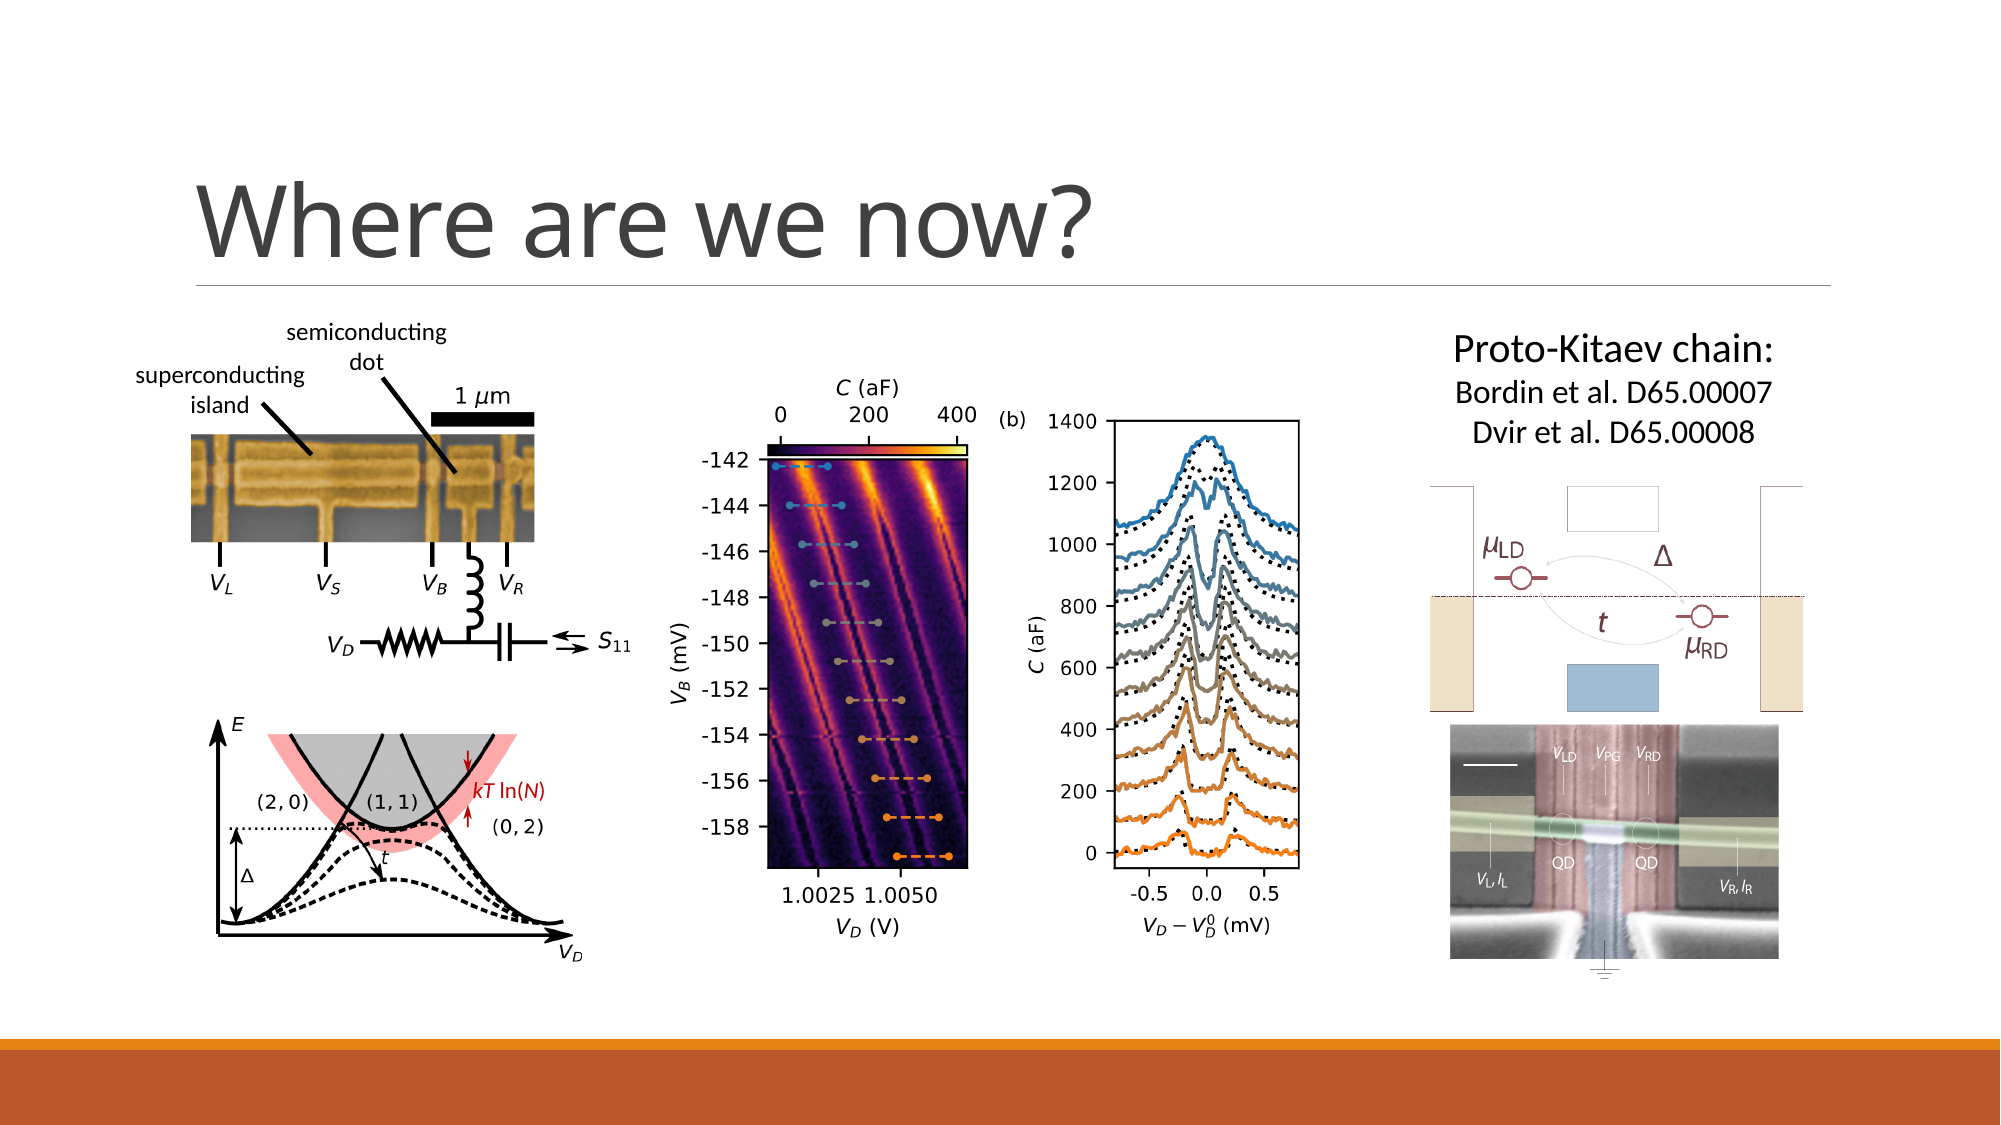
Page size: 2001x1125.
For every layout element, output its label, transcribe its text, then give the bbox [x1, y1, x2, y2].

picture [1419, 477, 1809, 983]
picture [999, 410, 1301, 939]
text_box Proto-Kitaev chain: Bordin et al. D65.00007 Dvir et al. D65.00008 [1438, 313, 1790, 458]
title Where are we now? [180, 47, 1830, 285]
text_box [119, 307, 631, 662]
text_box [209, 717, 582, 962]
picture [670, 378, 977, 938]
